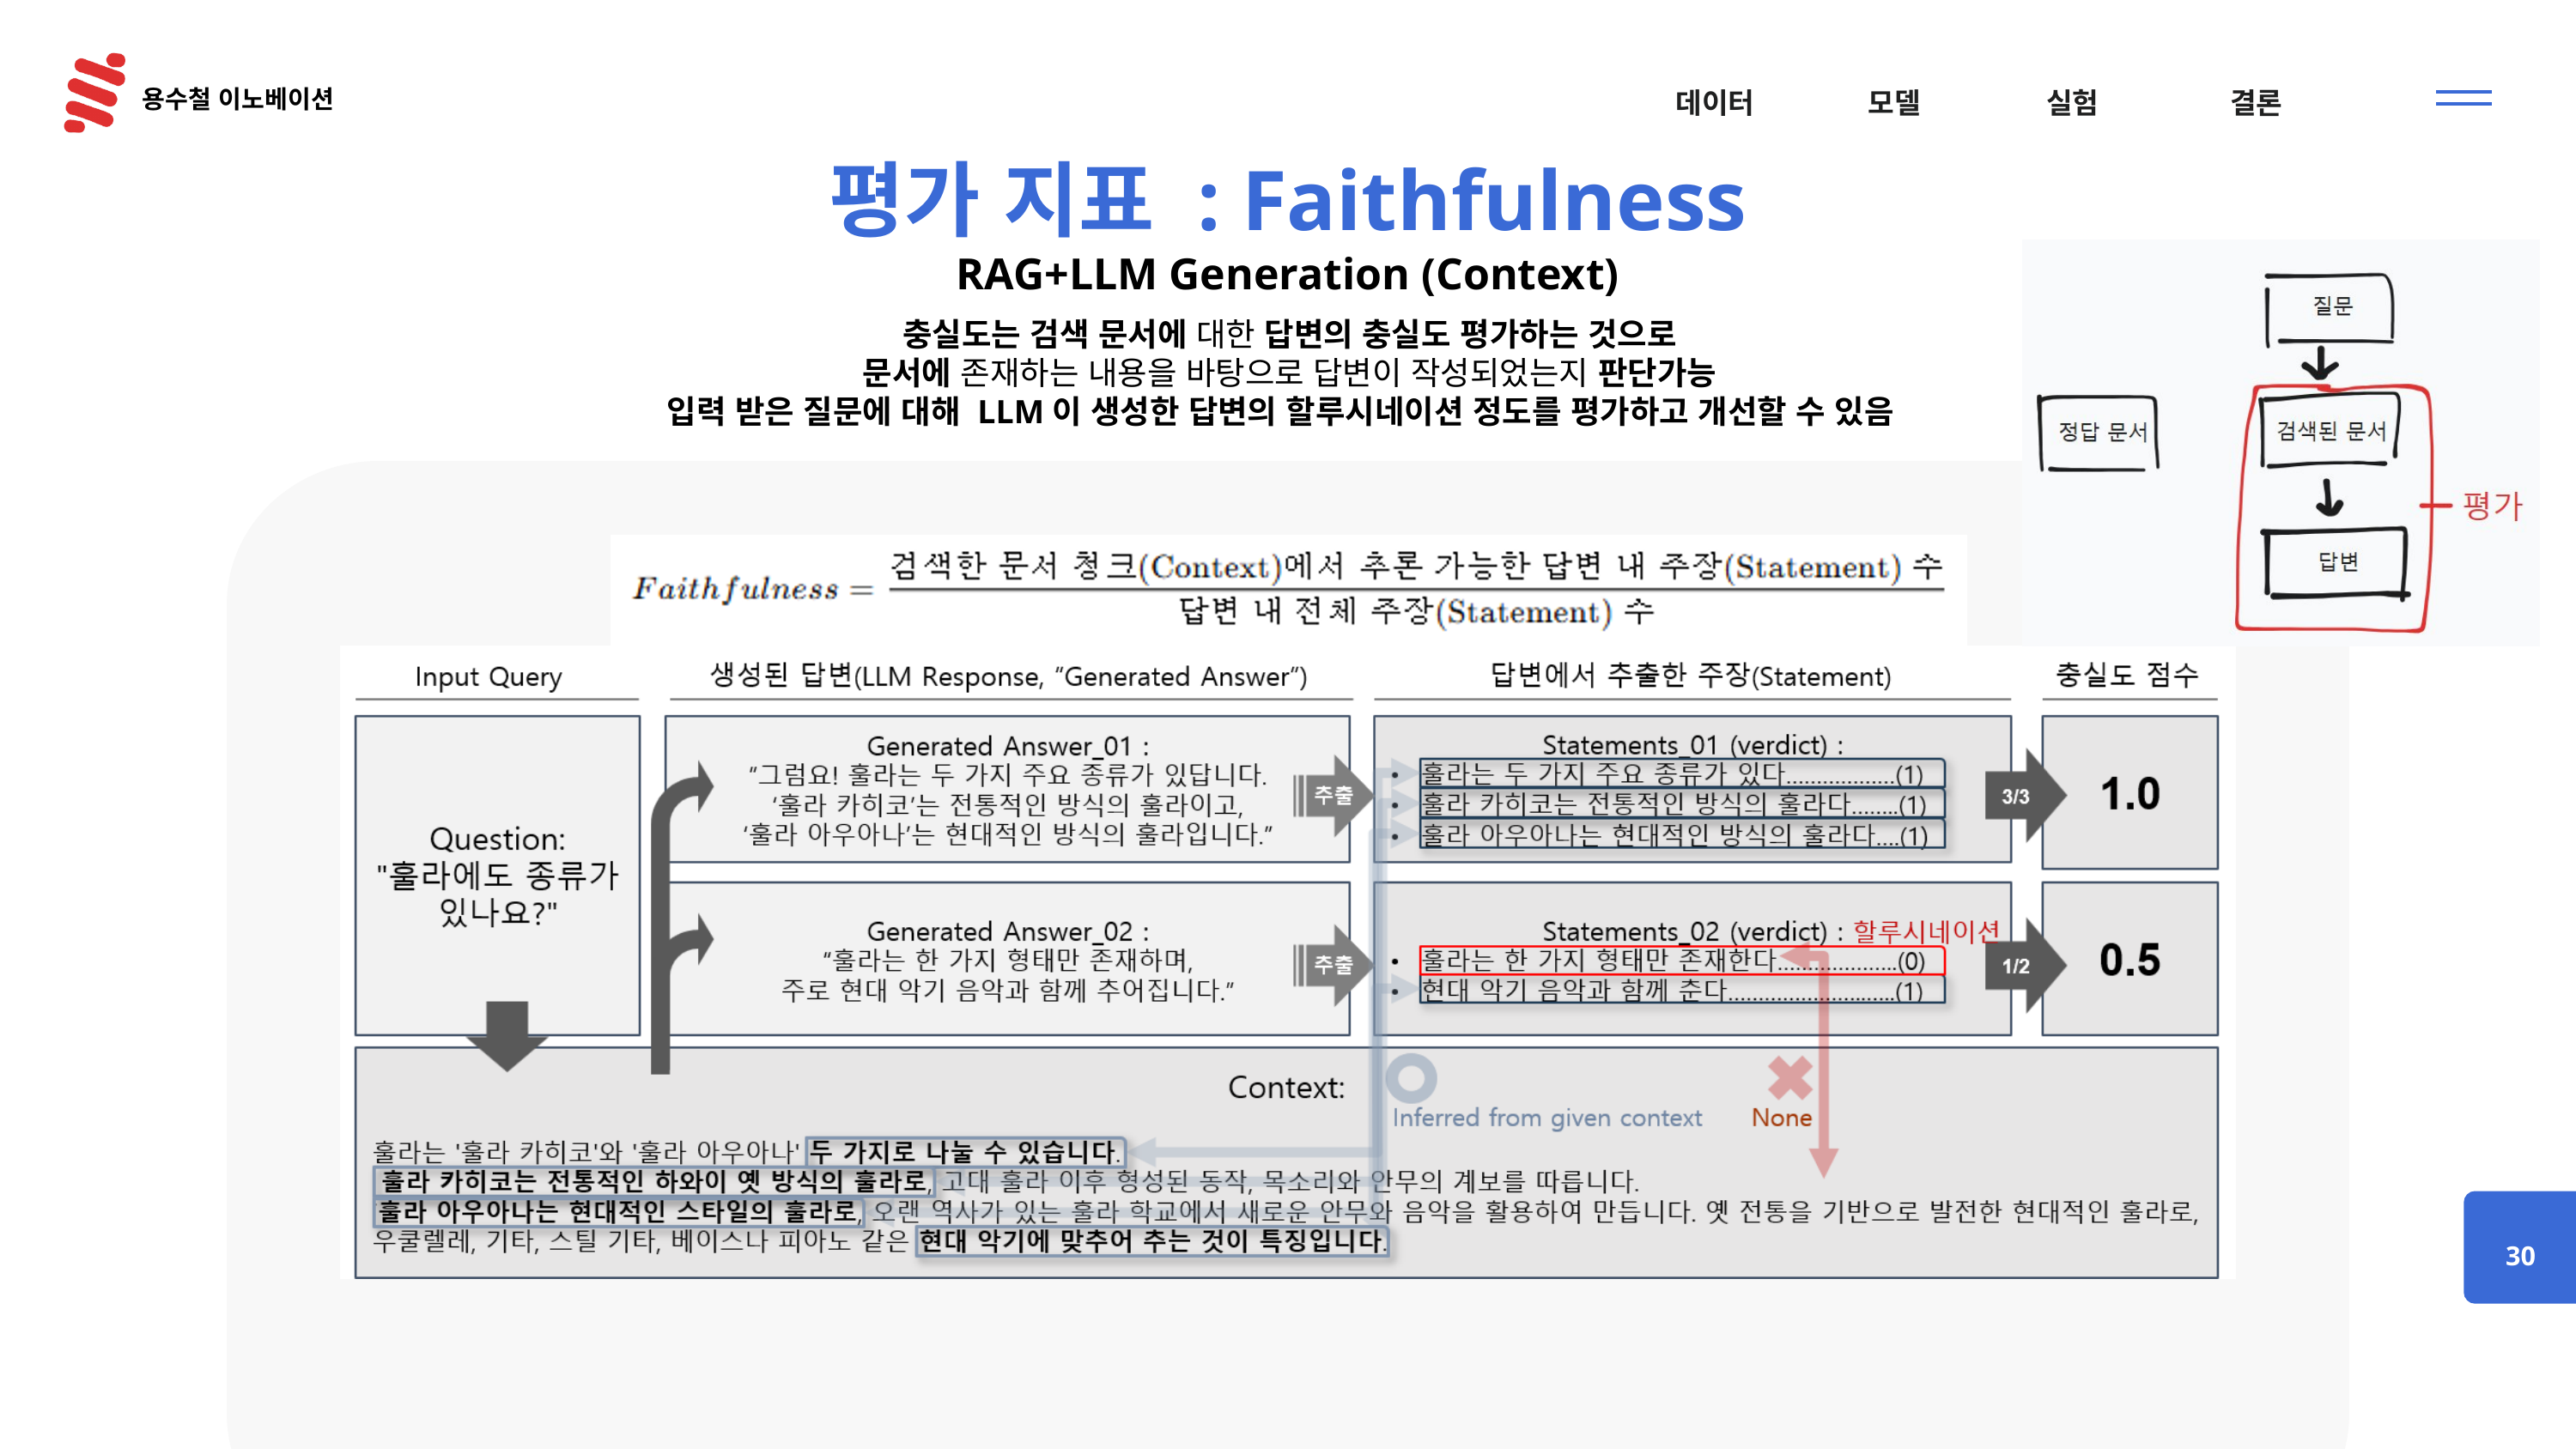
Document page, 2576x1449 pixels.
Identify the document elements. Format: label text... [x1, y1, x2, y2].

picture [340, 239, 2541, 1279]
text_box 30 [2489, 1226, 2552, 1271]
title 평가 지표 : Faithfulness RAG+LLM Generation (Context) [106, 148, 2470, 399]
text_box 충실도는 검색 문서에 대한 답변의 충실도 평가하는 것으로 문서에 존재하는 내용을 바탕으로 답변이 작성되었는지 판단가능 입력 받은 질문에 대해 LLM이 생성한 답변의 할루시네이션 정도를 평가하고 개선할 수 있음 [574, 313, 2002, 387]
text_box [226, 388, 2350, 1449]
picture [64, 52, 125, 133]
